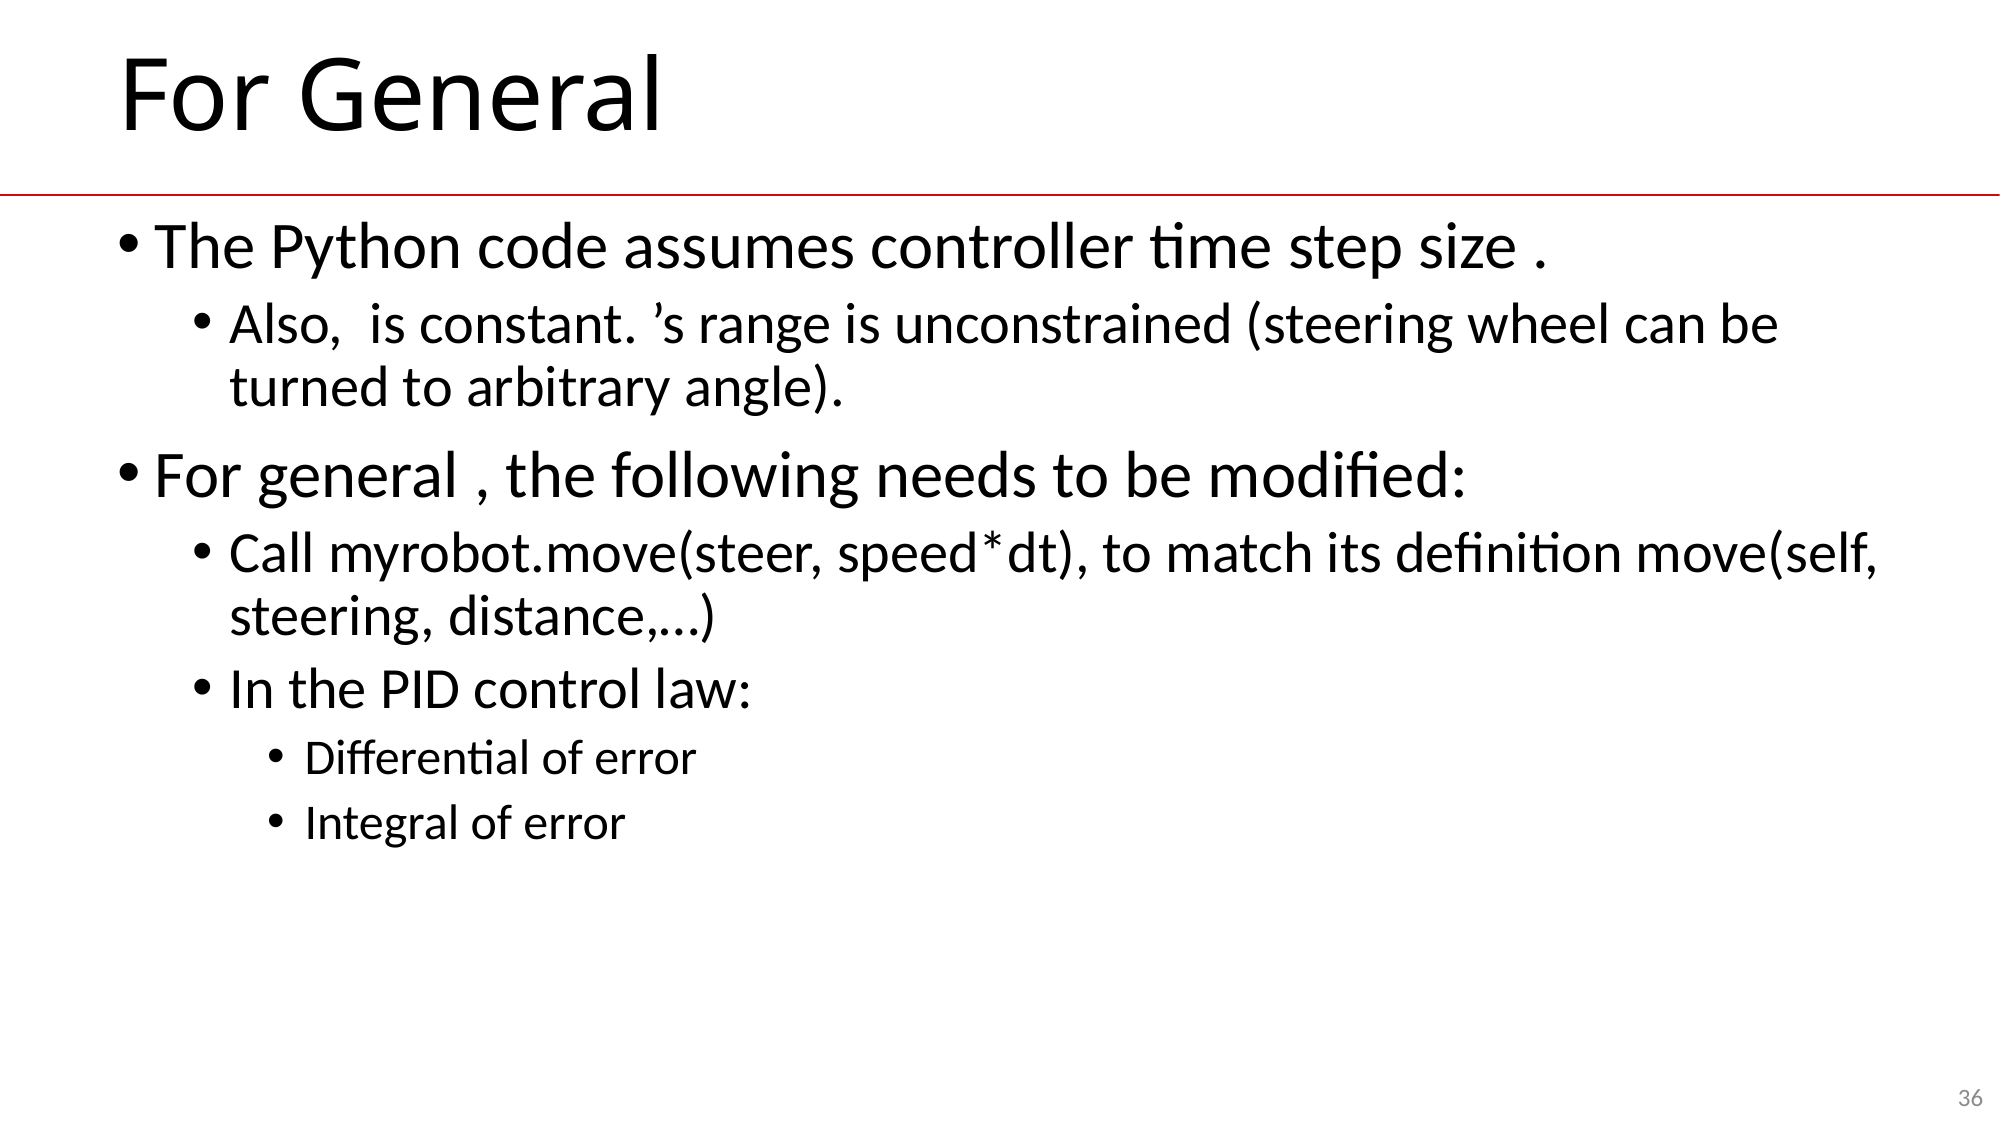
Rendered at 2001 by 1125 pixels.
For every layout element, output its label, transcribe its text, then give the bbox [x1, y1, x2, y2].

slide_number 36 [1548, 1066, 1999, 1125]
